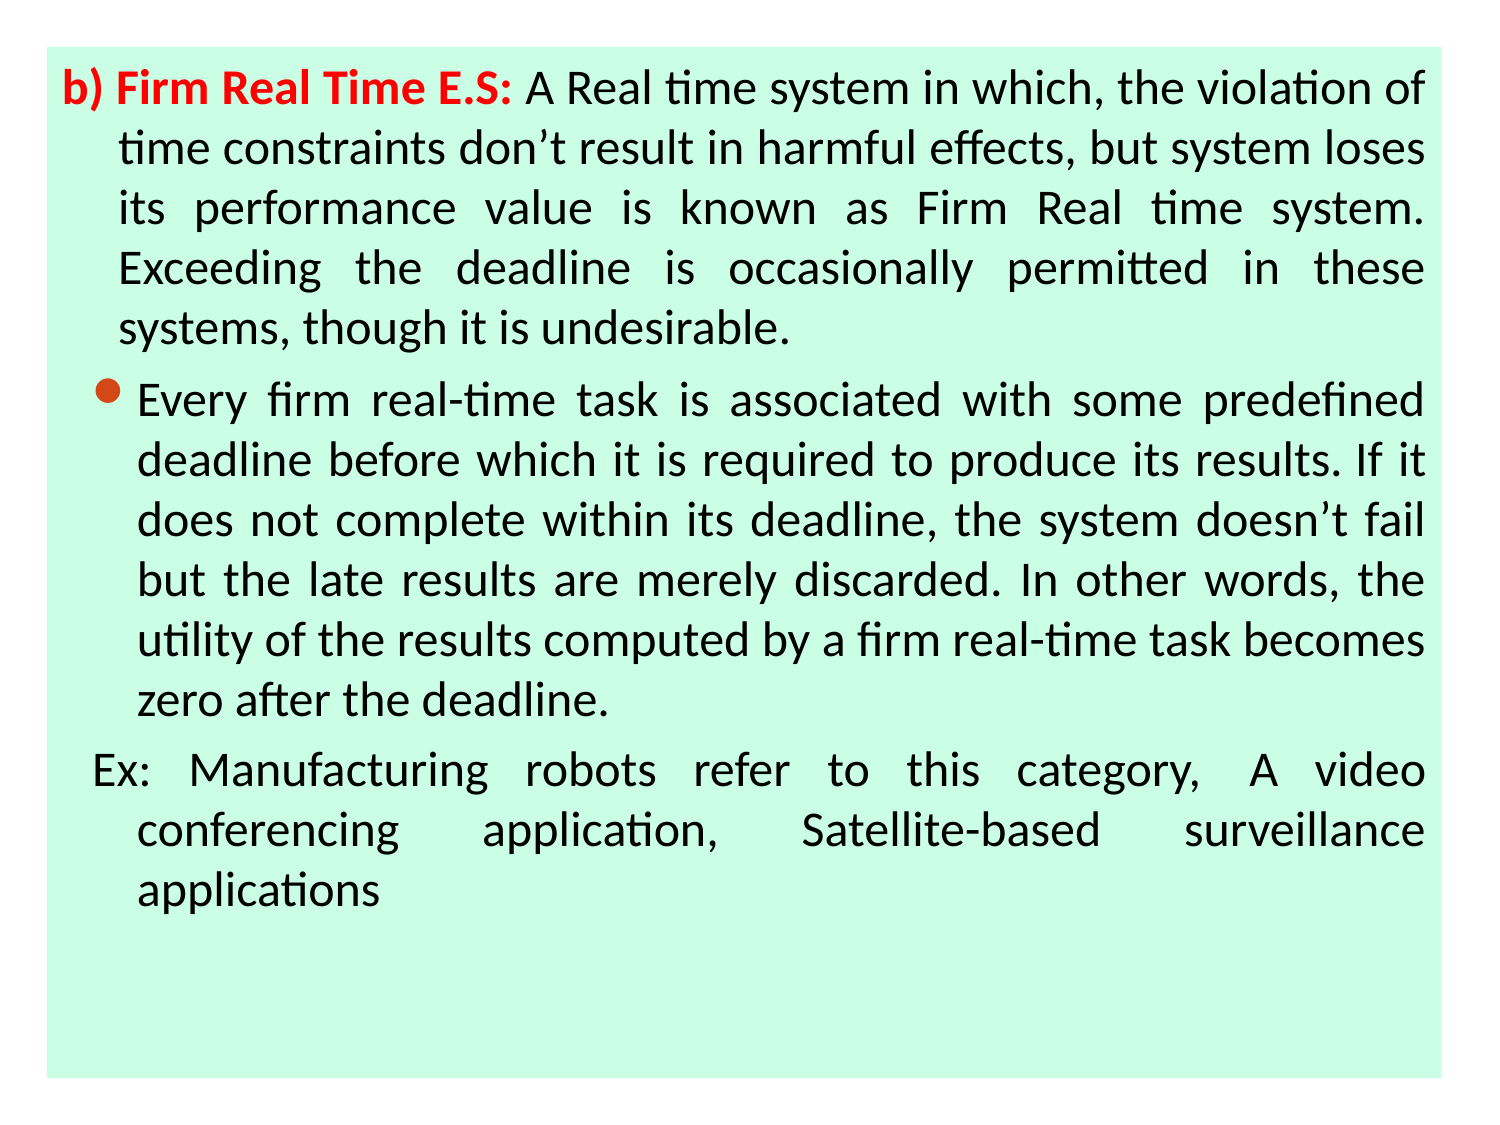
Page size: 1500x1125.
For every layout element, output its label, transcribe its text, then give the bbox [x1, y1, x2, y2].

list b) Firm Real Time E.S: A Real time system in which, the violation of time constraints don’t result in harmful effects, but system loses its performance value is known as Firm Real time system. Exceeding the deadline is occasionally permitted in these systems, though it is undesirable. Every firm real-time task is associated with some predefined deadline before which it is required to produce its results. If it does not complete within its deadline, the system doesn’t fail but the late results are merely discarded. In other words, the utility of the results computed by a firm real-time task becomes zero after the deadline. Ex: Manufacturing robots refer to this category, A video conferencing application, Satellite-based surveillance applications [46, 46, 1442, 1079]
